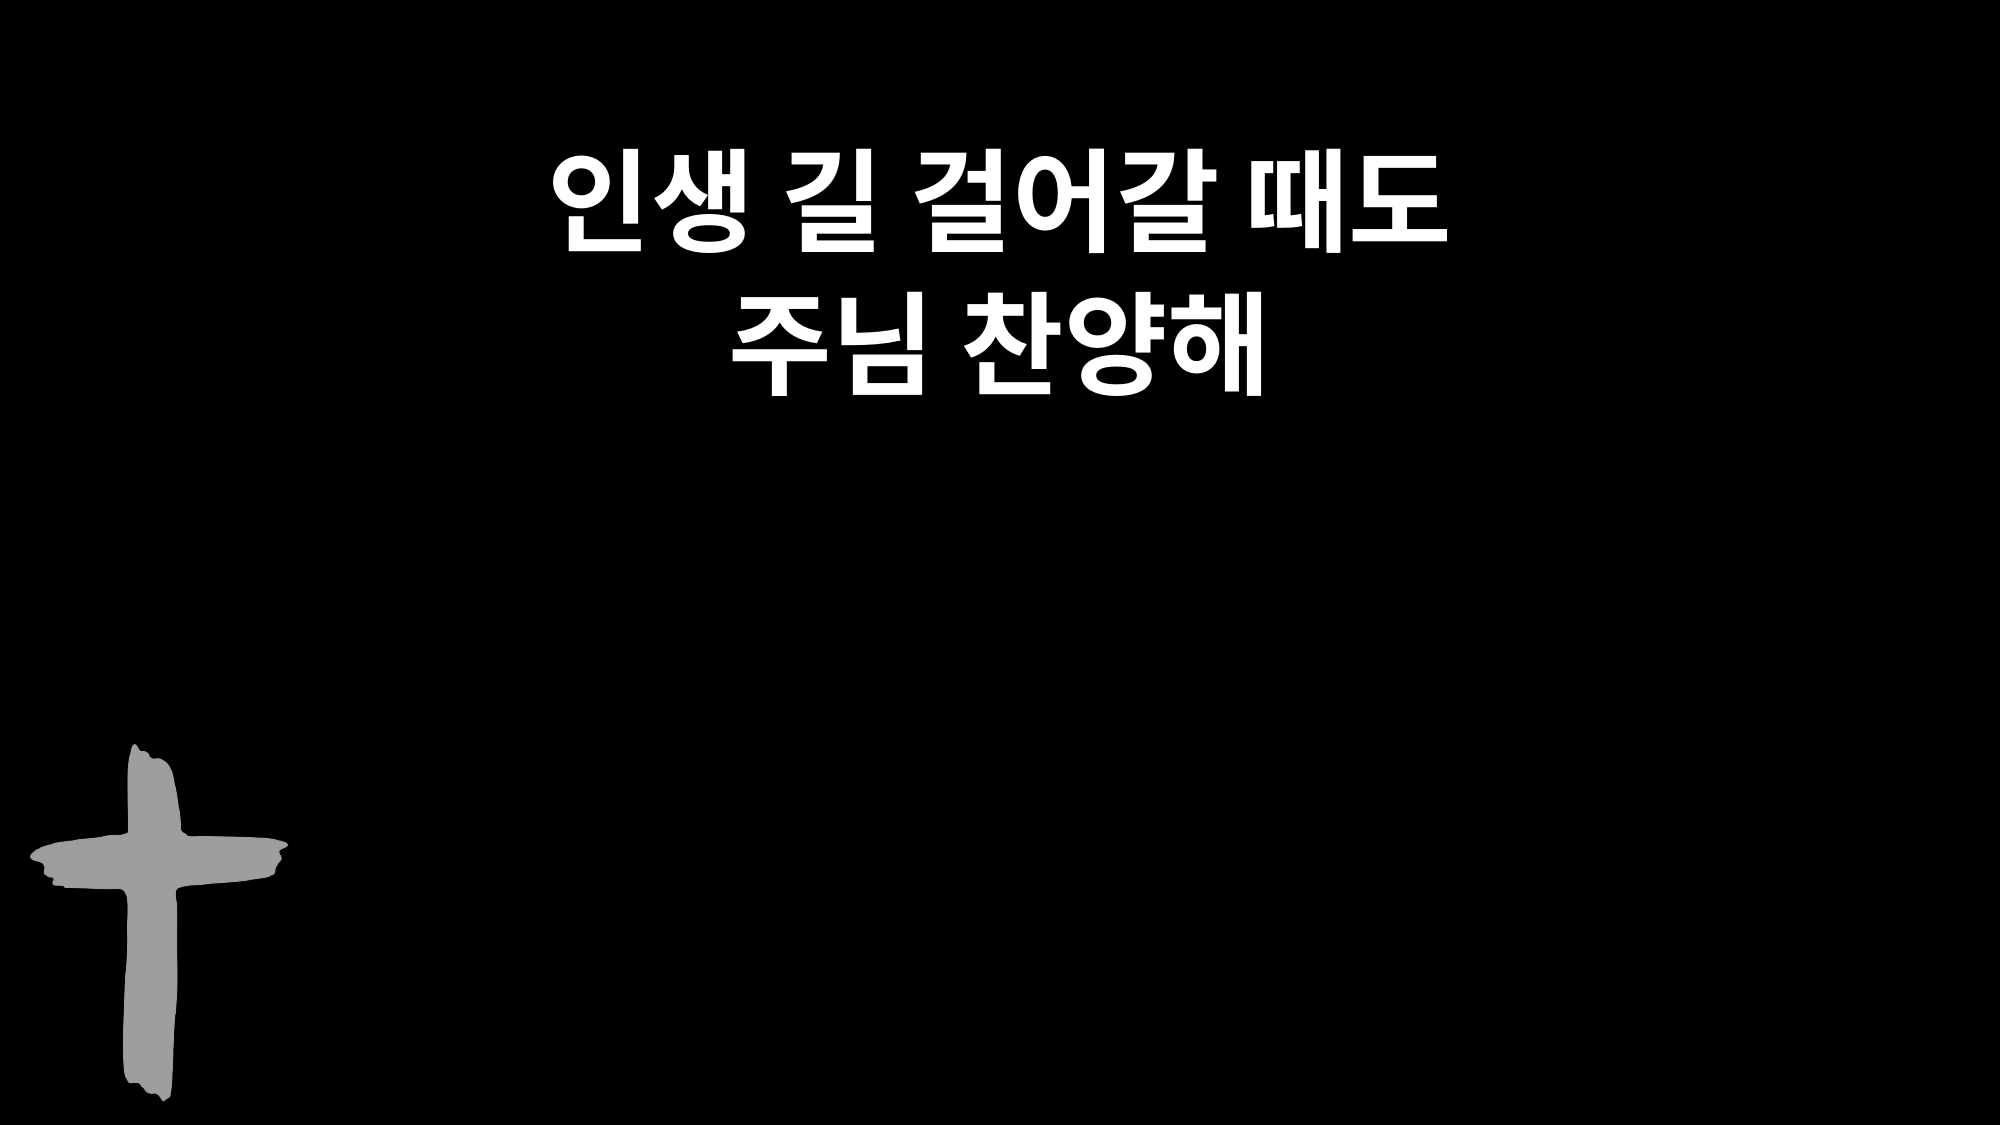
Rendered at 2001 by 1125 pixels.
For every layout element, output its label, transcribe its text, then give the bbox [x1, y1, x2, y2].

list 인생 길 걸어갈 때도 주님 찬양해 [0, 139, 2000, 456]
picture [29, 743, 289, 1102]
